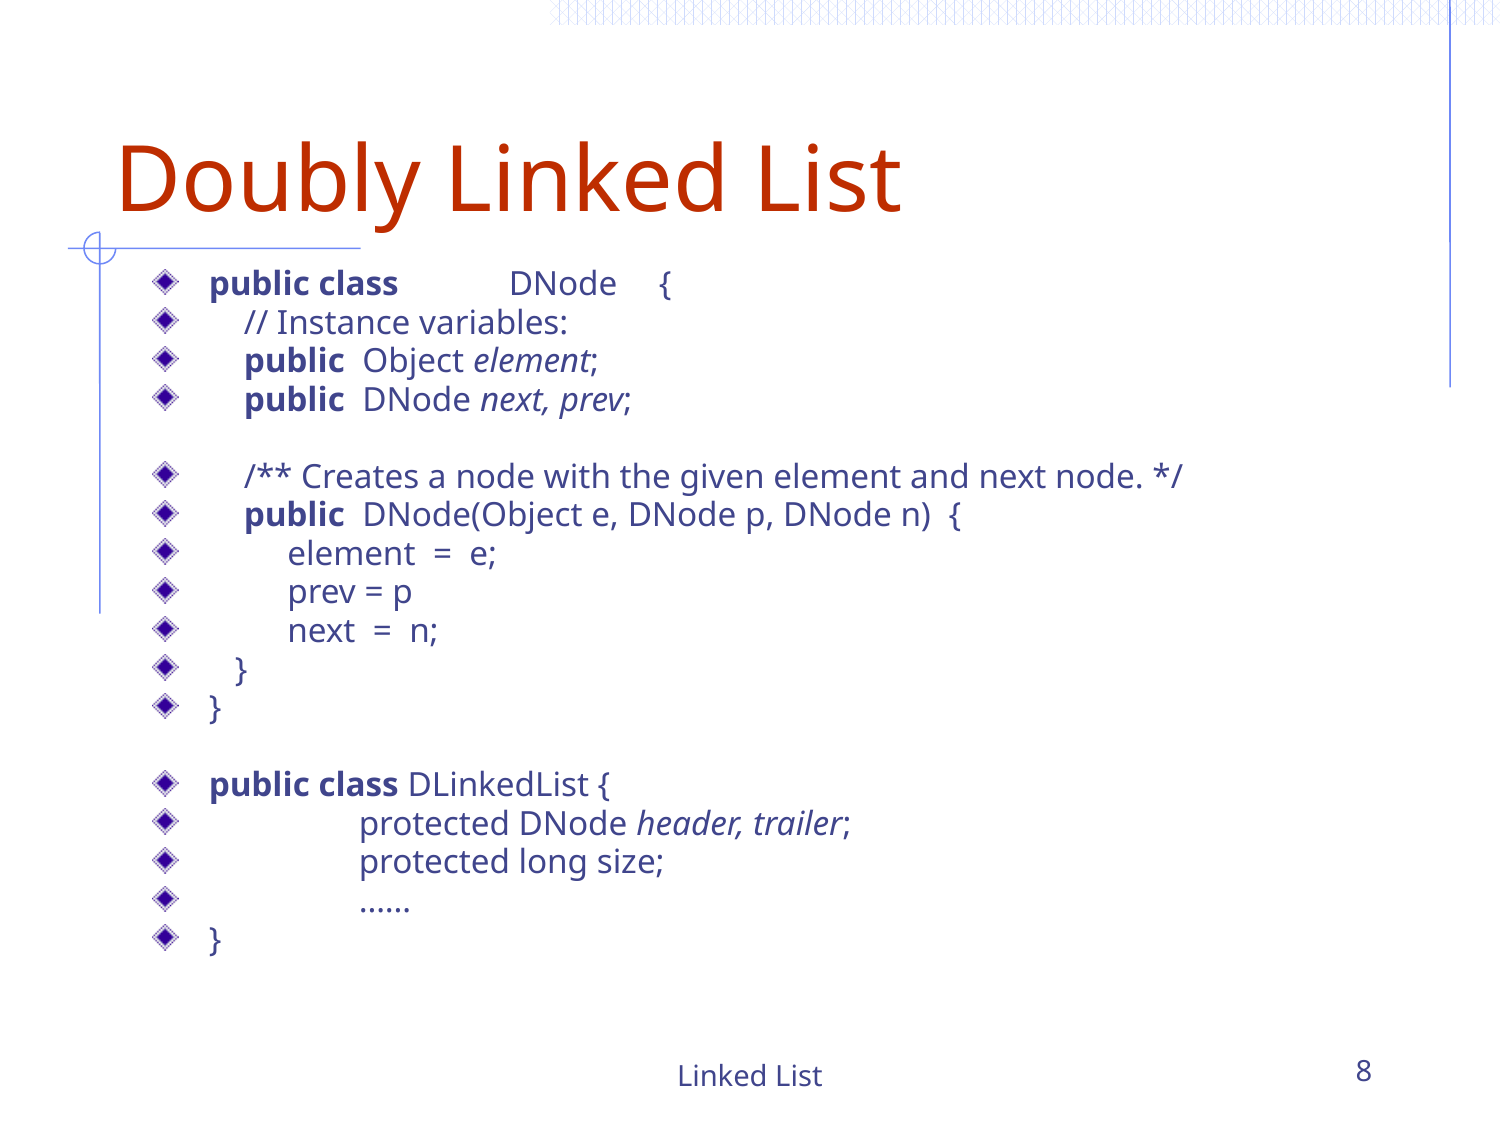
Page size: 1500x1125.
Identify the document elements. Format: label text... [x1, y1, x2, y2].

footer Linked List [512, 1063, 988, 1100]
picture [152, 538, 179, 565]
picture [152, 654, 179, 681]
picture [152, 500, 179, 527]
picture [152, 269, 179, 295]
picture [152, 616, 179, 642]
picture [152, 770, 179, 797]
slide_number 8 [1074, 1063, 1388, 1100]
picture [152, 693, 179, 719]
picture [152, 461, 179, 488]
picture [152, 886, 179, 912]
picture [152, 384, 179, 411]
picture [152, 346, 179, 372]
picture [152, 924, 179, 951]
picture [152, 307, 179, 334]
picture [152, 577, 179, 604]
title Doubly Linked List [99, 50, 1375, 238]
picture [152, 847, 179, 874]
list public class DNode { // Instance variables: public Object element; public DNode next, prev; /** Creates a node with the given element and next node. */ public DNode(Object e, DNode p, DNode n) { element = e; prev = p next = n; } } public class DLinkedList { protected DNode header, trailer; protected long size; …… } [137, 262, 1413, 1063]
picture [152, 808, 179, 835]
